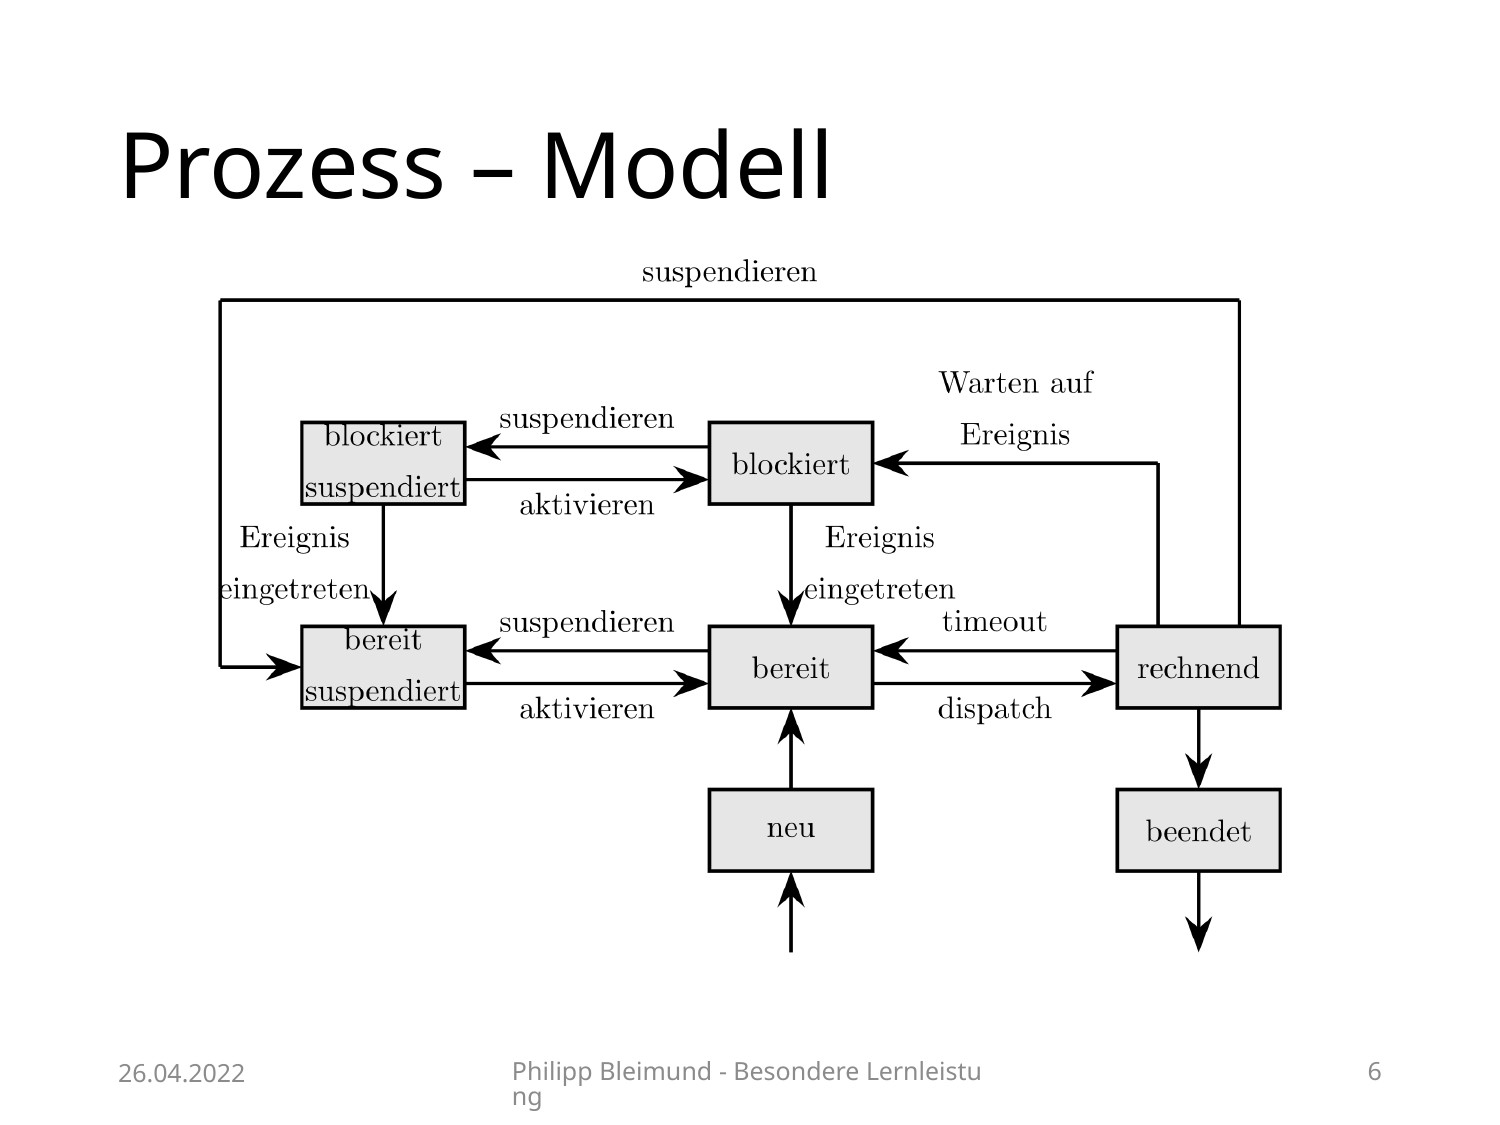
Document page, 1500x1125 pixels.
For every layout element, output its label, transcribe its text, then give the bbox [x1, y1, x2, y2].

title Prozess – Modell [103, 59, 1397, 278]
picture [218, 259, 1282, 954]
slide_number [103, 1042, 441, 1103]
slide_number 6 [1059, 1042, 1397, 1103]
footer Philipp Bleimund - Besondere Lernleistung [496, 1042, 1004, 1103]
